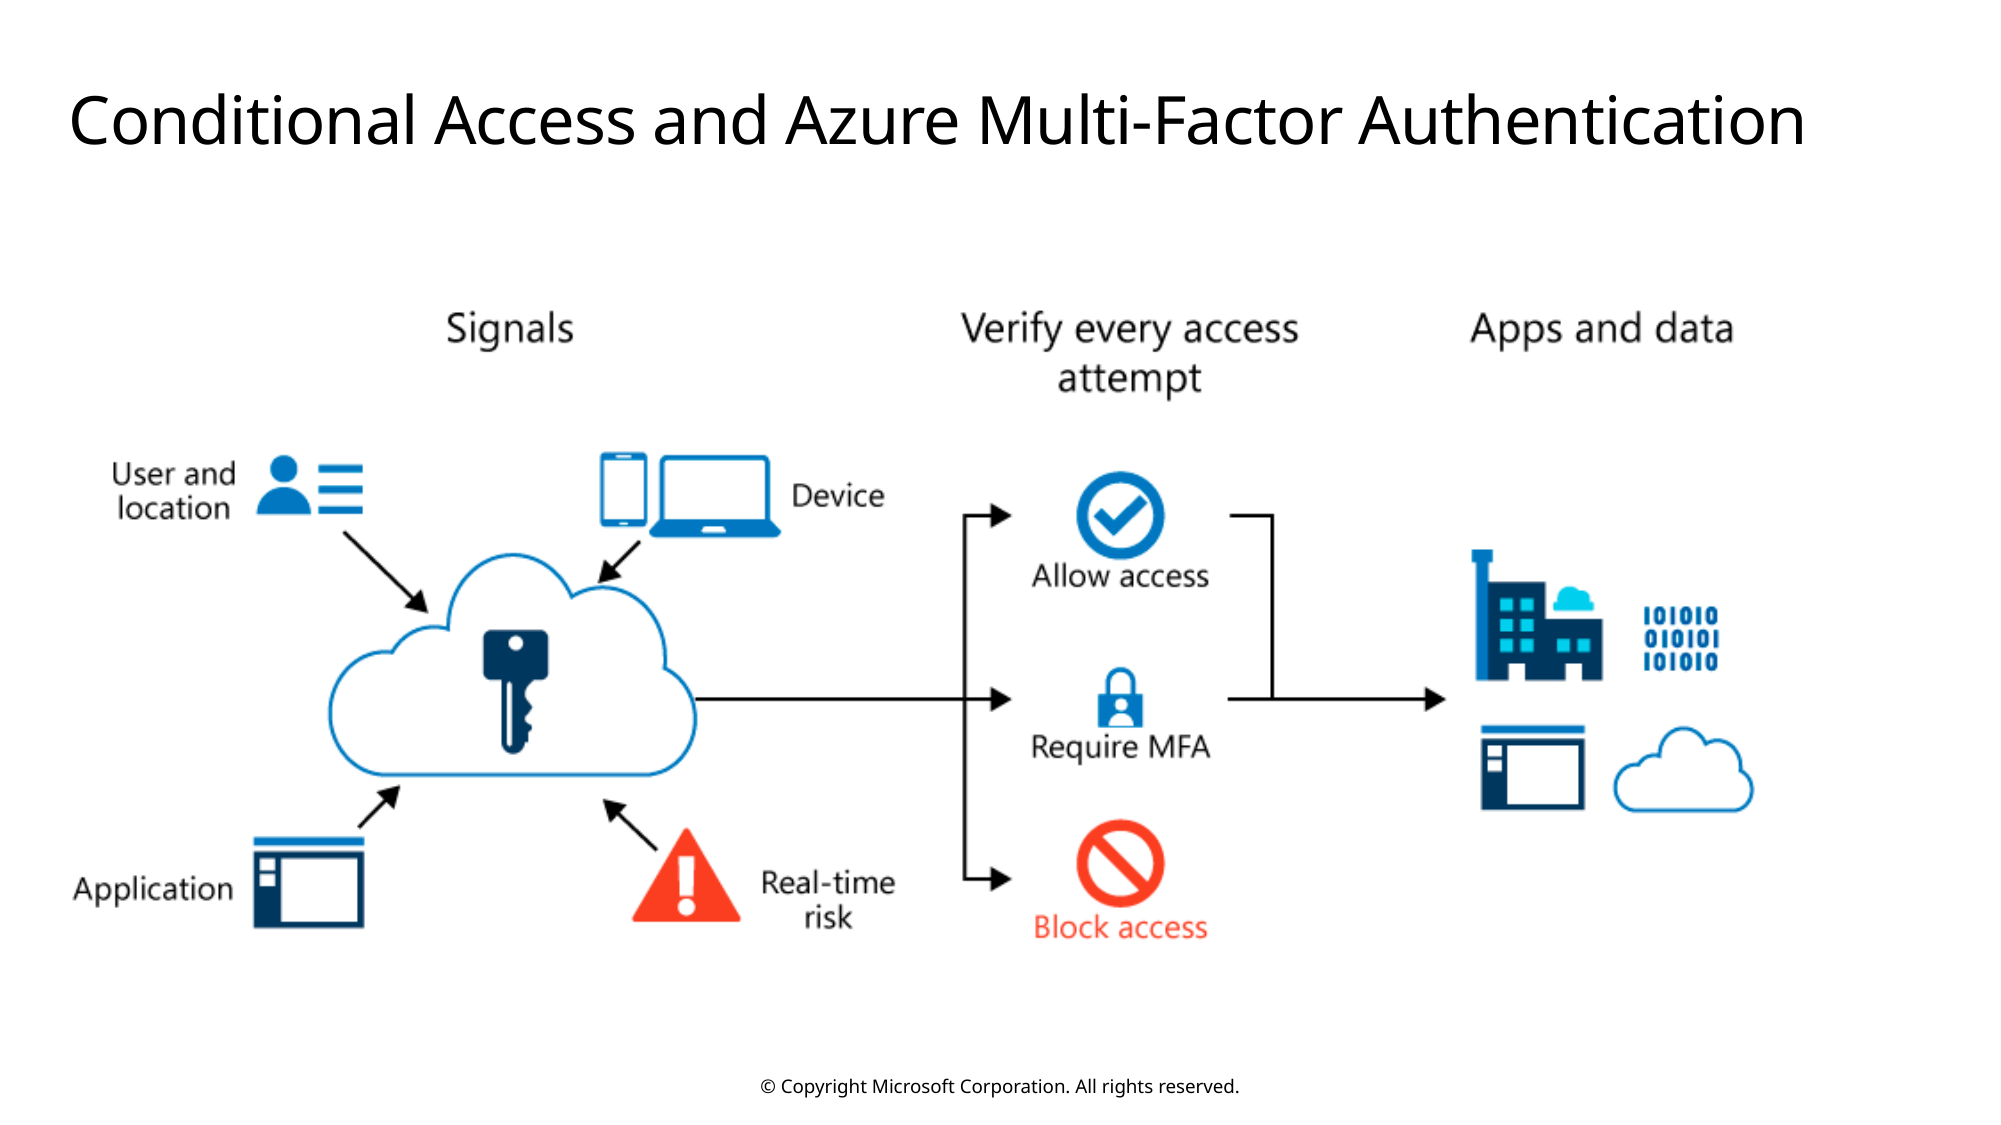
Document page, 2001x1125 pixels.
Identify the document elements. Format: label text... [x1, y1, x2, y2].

picture [31, 272, 1812, 997]
title Conditional Access and Azure Multi-Factor Authentication [68, 72, 1930, 184]
